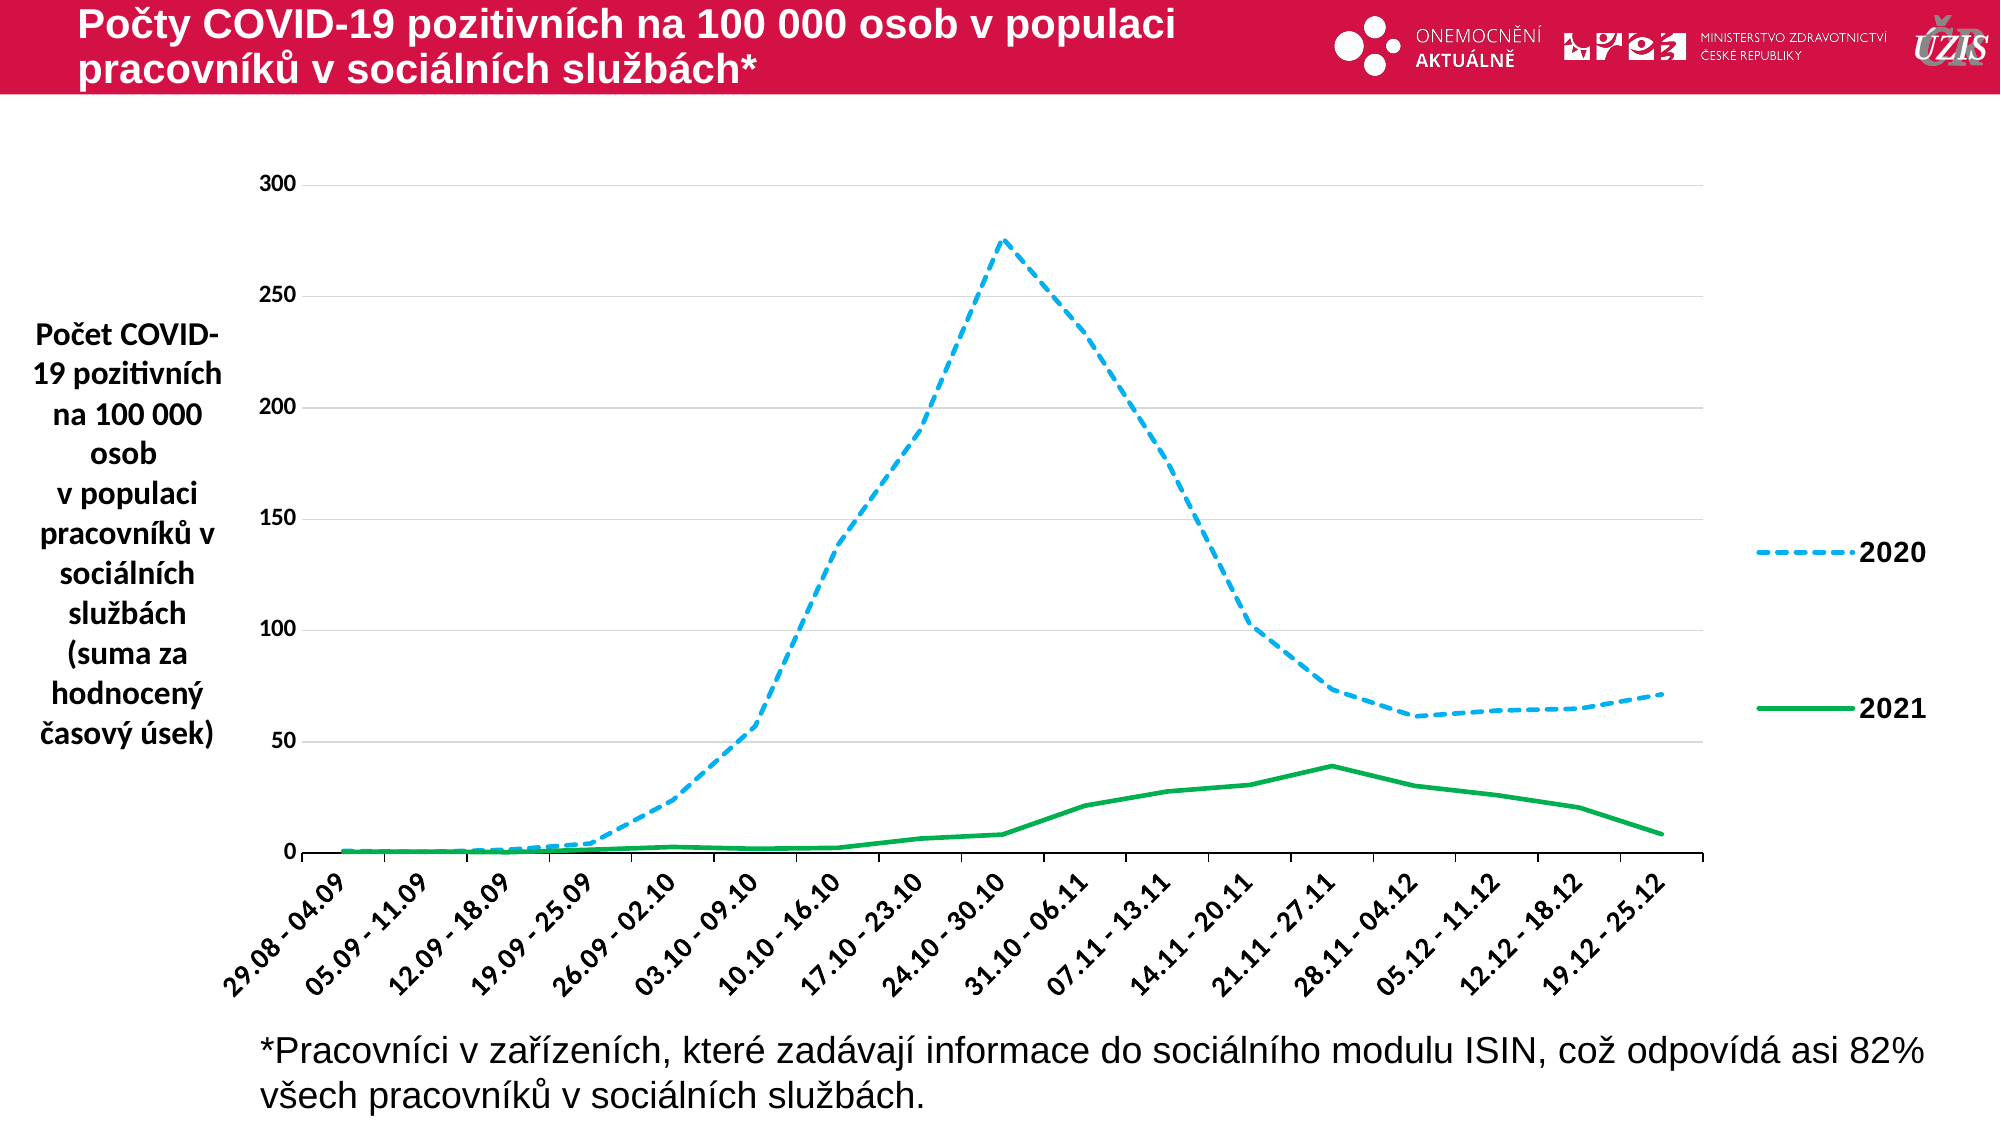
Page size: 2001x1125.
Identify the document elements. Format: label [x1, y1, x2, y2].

chart [218, 170, 1968, 1051]
picture [1343, 16, 1542, 76]
text_box [245, 1018, 1980, 1124]
title [62, 0, 1343, 95]
picture [1563, 31, 1888, 60]
picture [1915, 15, 1989, 66]
text_box [9, 304, 218, 759]
